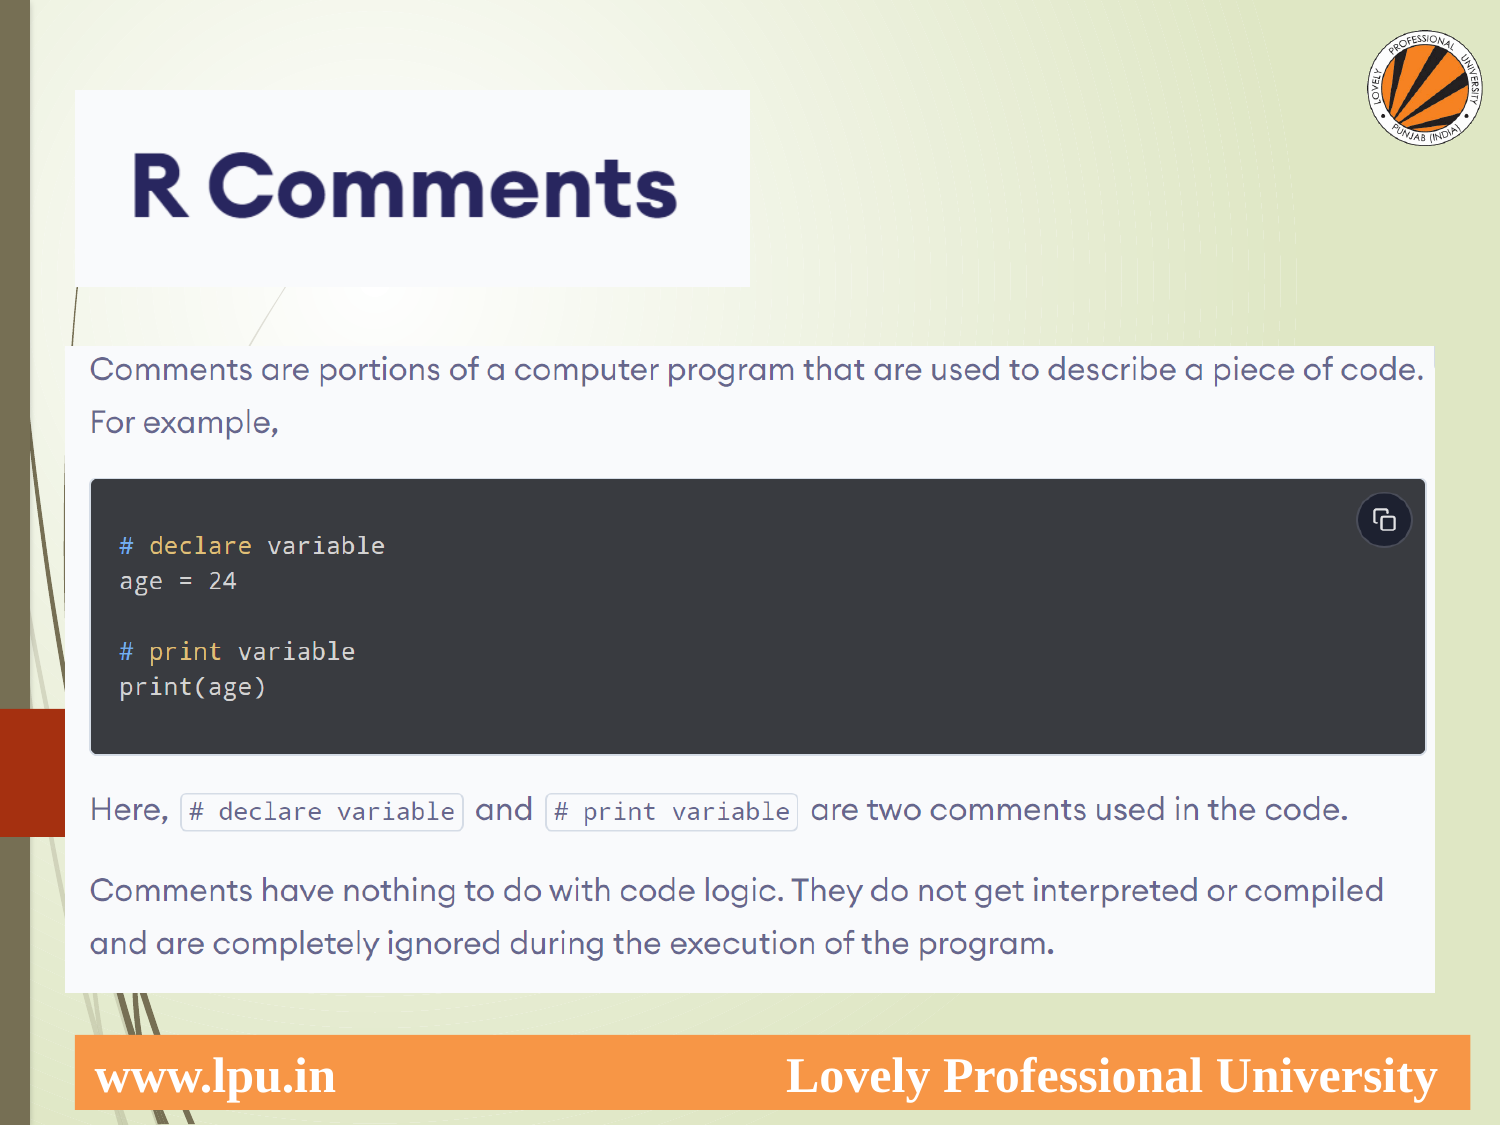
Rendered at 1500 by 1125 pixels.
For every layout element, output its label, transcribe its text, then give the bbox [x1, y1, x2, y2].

picture [74, 89, 751, 287]
picture [1366, 30, 1483, 147]
text_box www.lpu.in Lovely Professional University [74, 1034, 1471, 1110]
picture [65, 346, 1435, 994]
